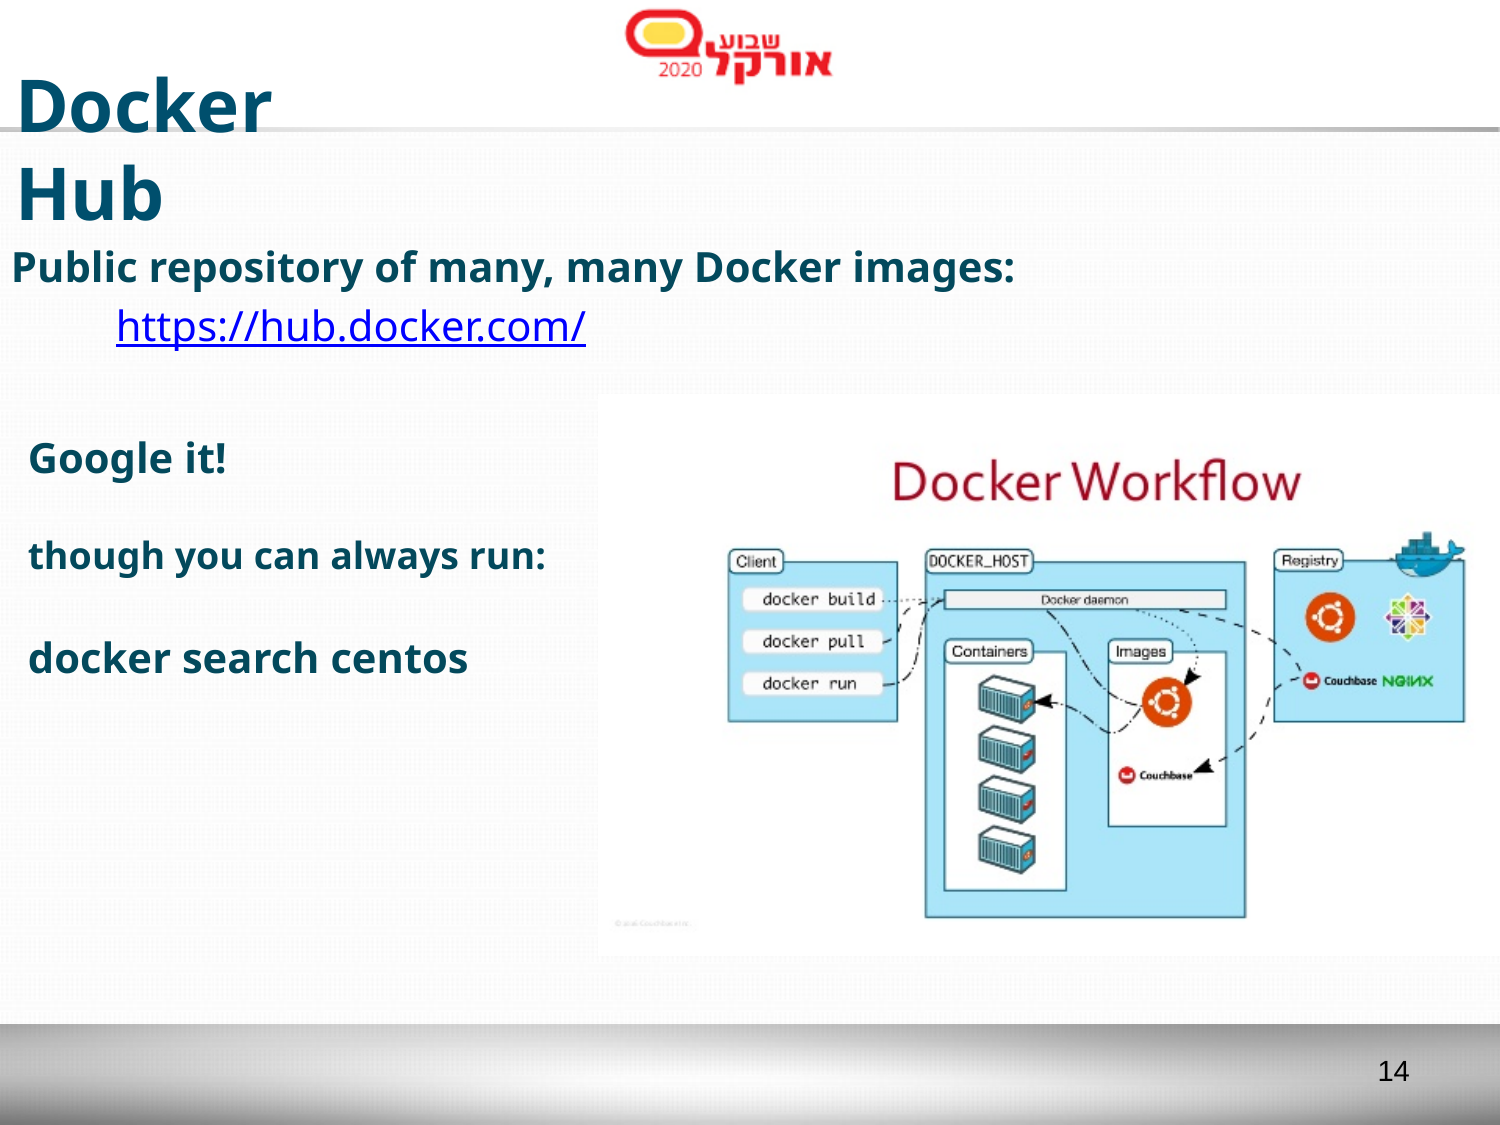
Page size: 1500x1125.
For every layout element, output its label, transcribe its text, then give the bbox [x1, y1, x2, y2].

title Docker Hub [0, 58, 451, 225]
slide_number 14 [1359, 1039, 1426, 1104]
text_box Google it! though you can always run: docker search centos [20, 424, 566, 725]
picture [0, 0, 1500, 1125]
list Public repository of many, many Docker images: https://hub.docker.com/ [0, 225, 1367, 977]
